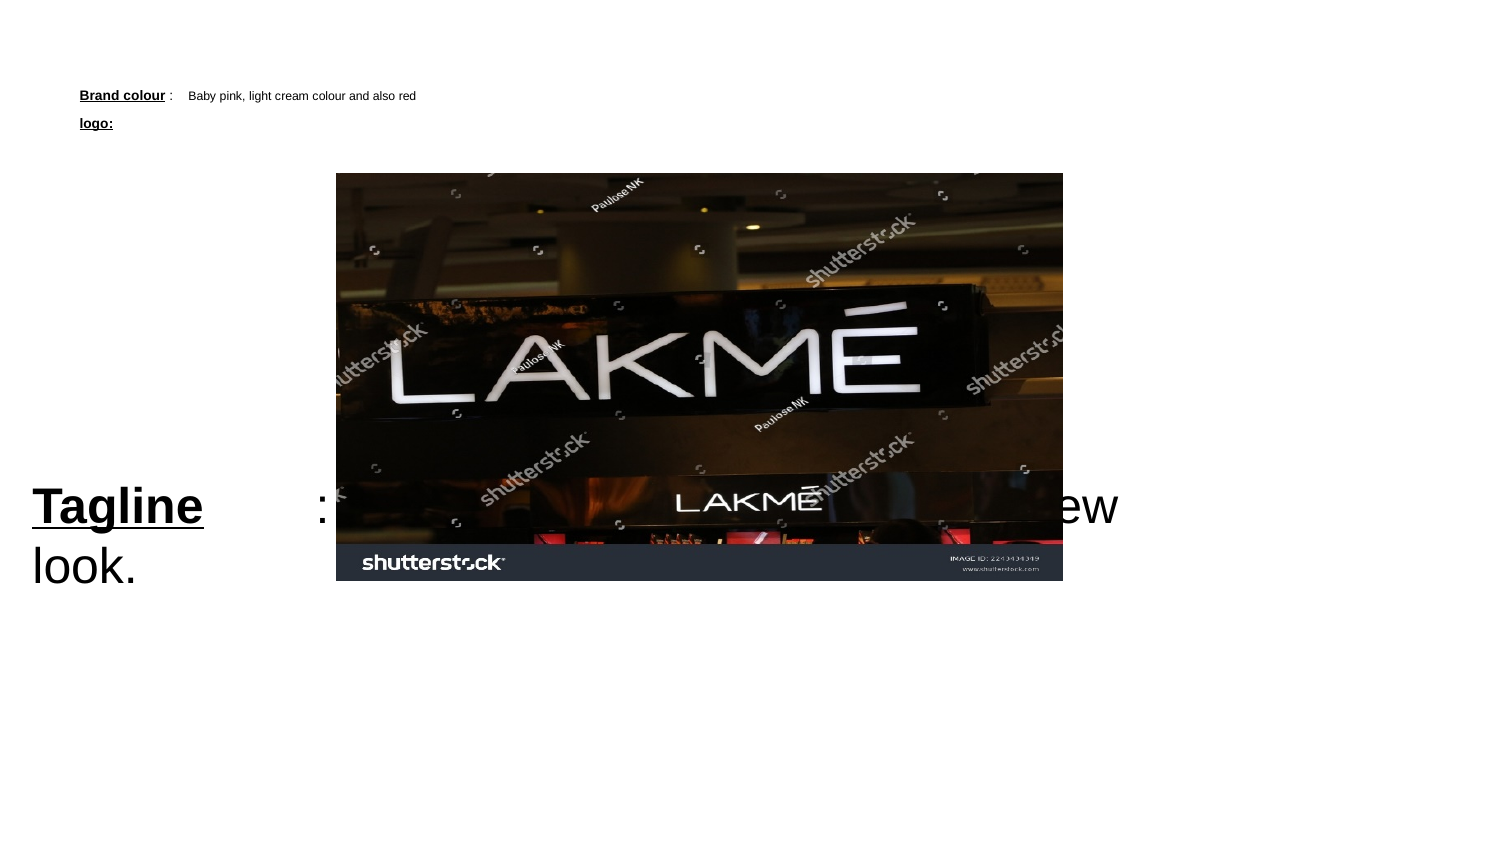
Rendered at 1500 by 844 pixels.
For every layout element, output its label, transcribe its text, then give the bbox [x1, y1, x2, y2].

list Tagline : A whole new world, a whole new look. [17, 466, 1211, 844]
picture [336, 173, 1063, 581]
title Brand colour : Baby pink, light cream colour and also red logo: [64, 79, 1399, 168]
